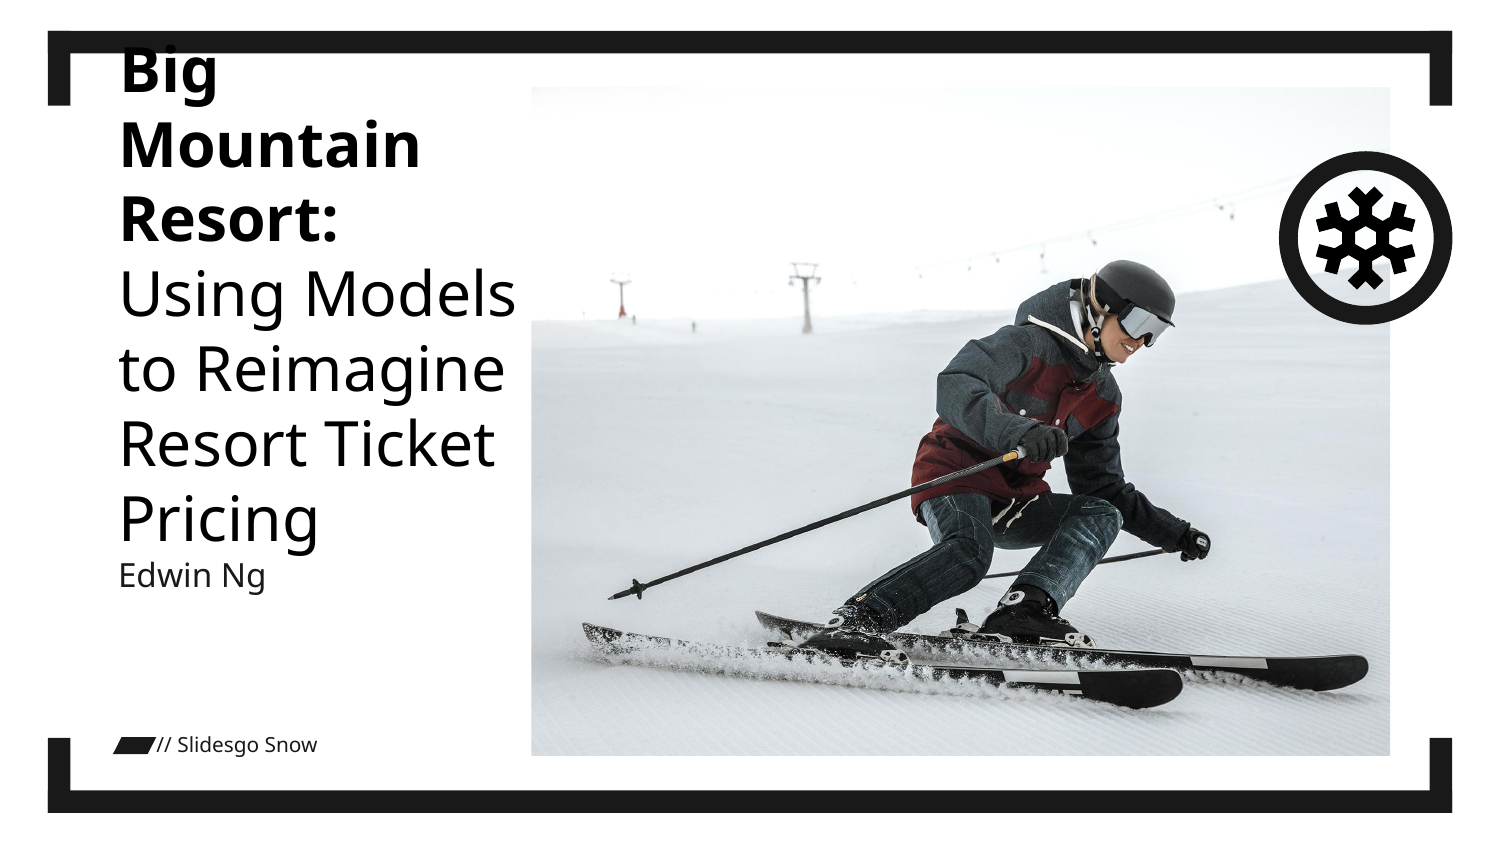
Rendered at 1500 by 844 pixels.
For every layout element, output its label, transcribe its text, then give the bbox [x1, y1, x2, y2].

title Big Mountain Resort: Using Models to Reimagine Resort Ticket Pricing [118, 115, 525, 469]
picture [530, 87, 1391, 757]
subtitle // Slidesgo Snow [156, 732, 474, 756]
text_box [112, 737, 157, 755]
subtitle Edwin Ng [118, 540, 525, 608]
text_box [1288, 160, 1444, 316]
